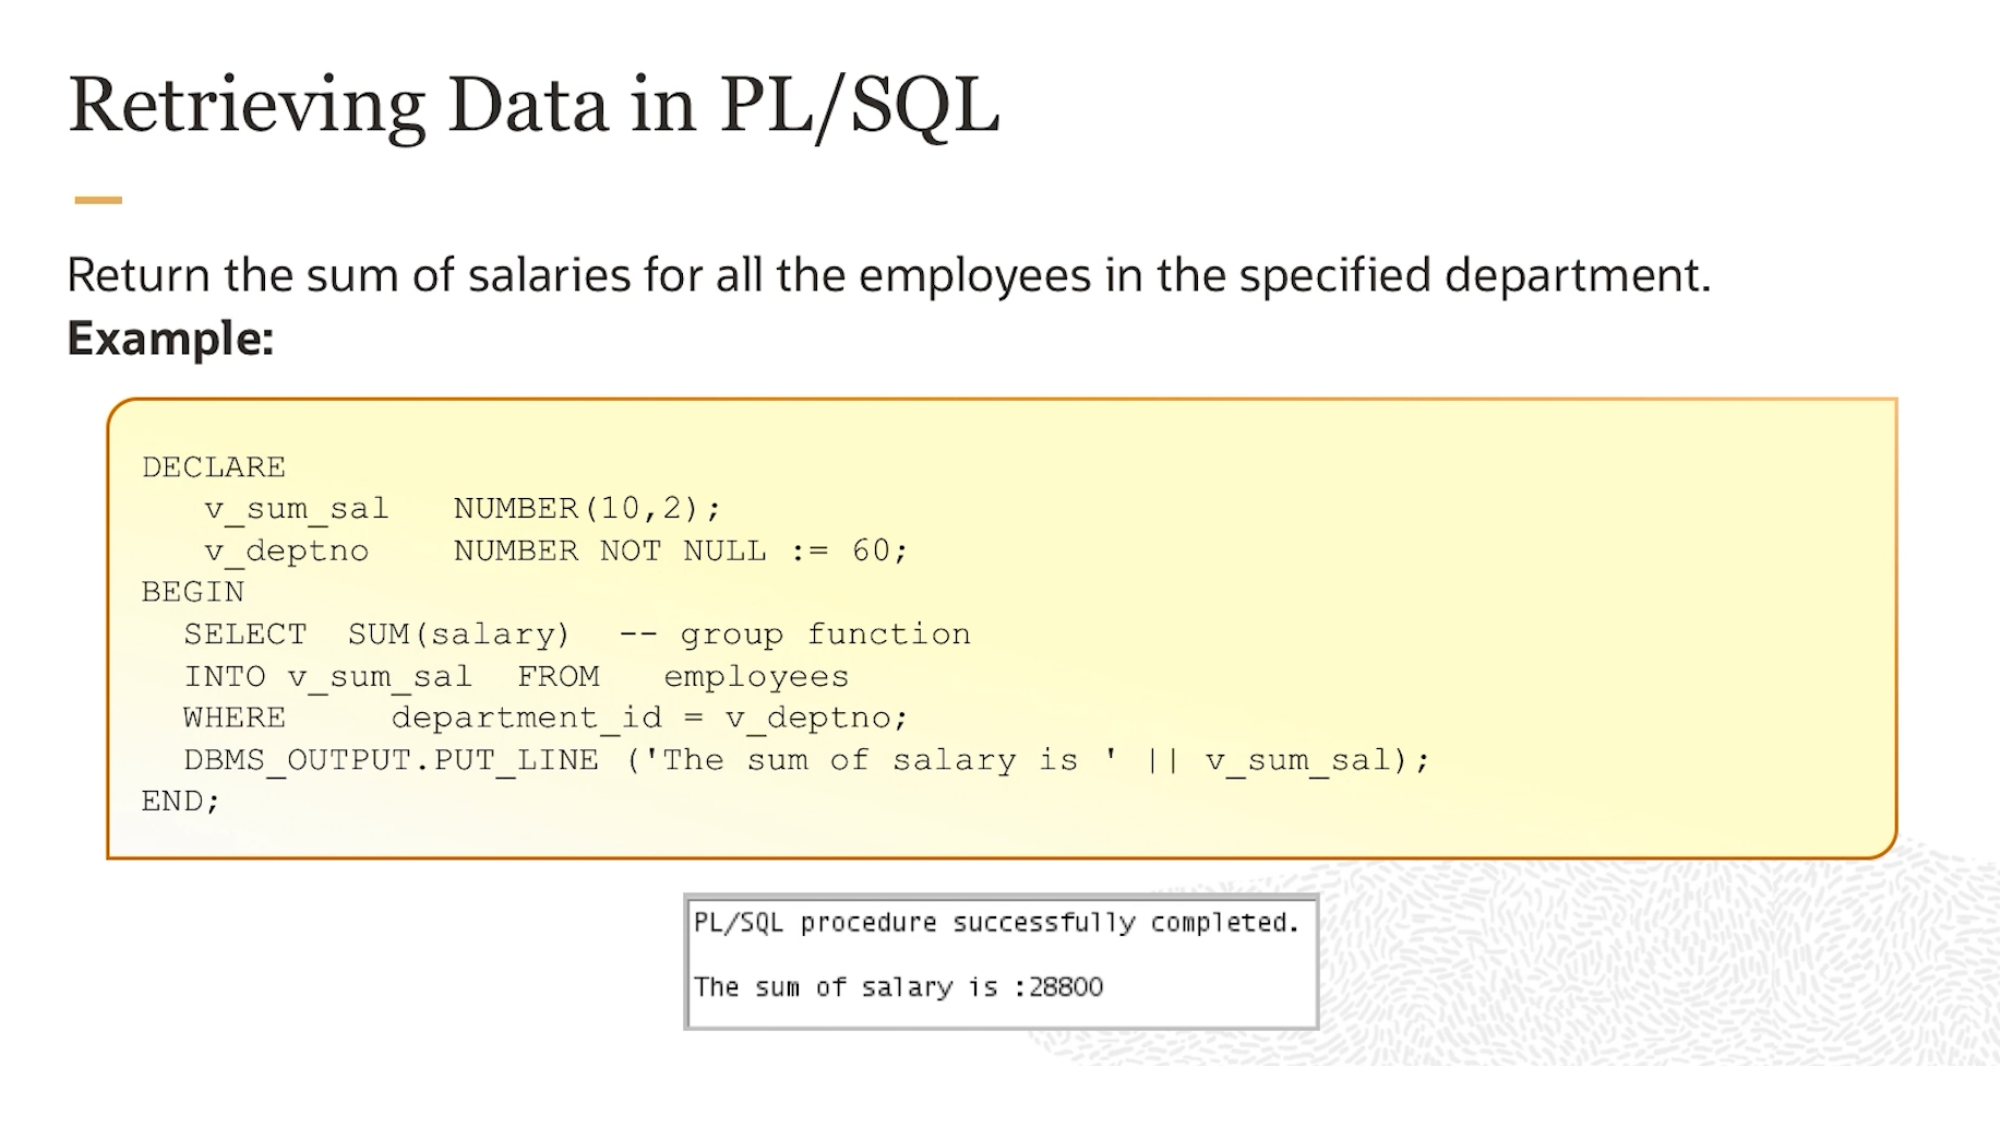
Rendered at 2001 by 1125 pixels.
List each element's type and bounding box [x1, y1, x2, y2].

picture [0, 59, 2000, 1066]
